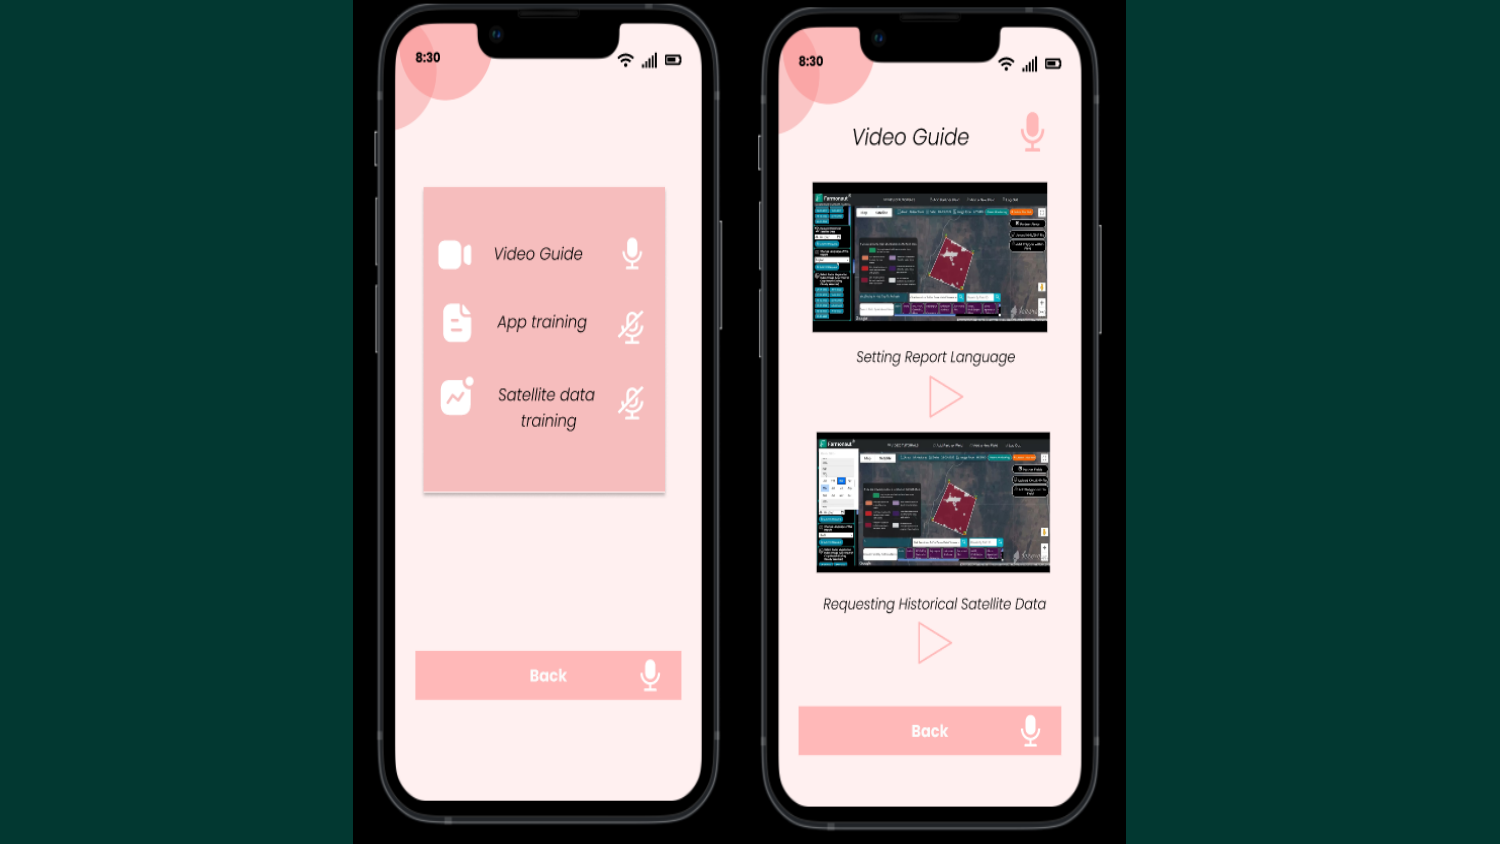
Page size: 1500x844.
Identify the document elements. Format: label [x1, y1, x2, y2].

picture [352, 0, 1127, 844]
